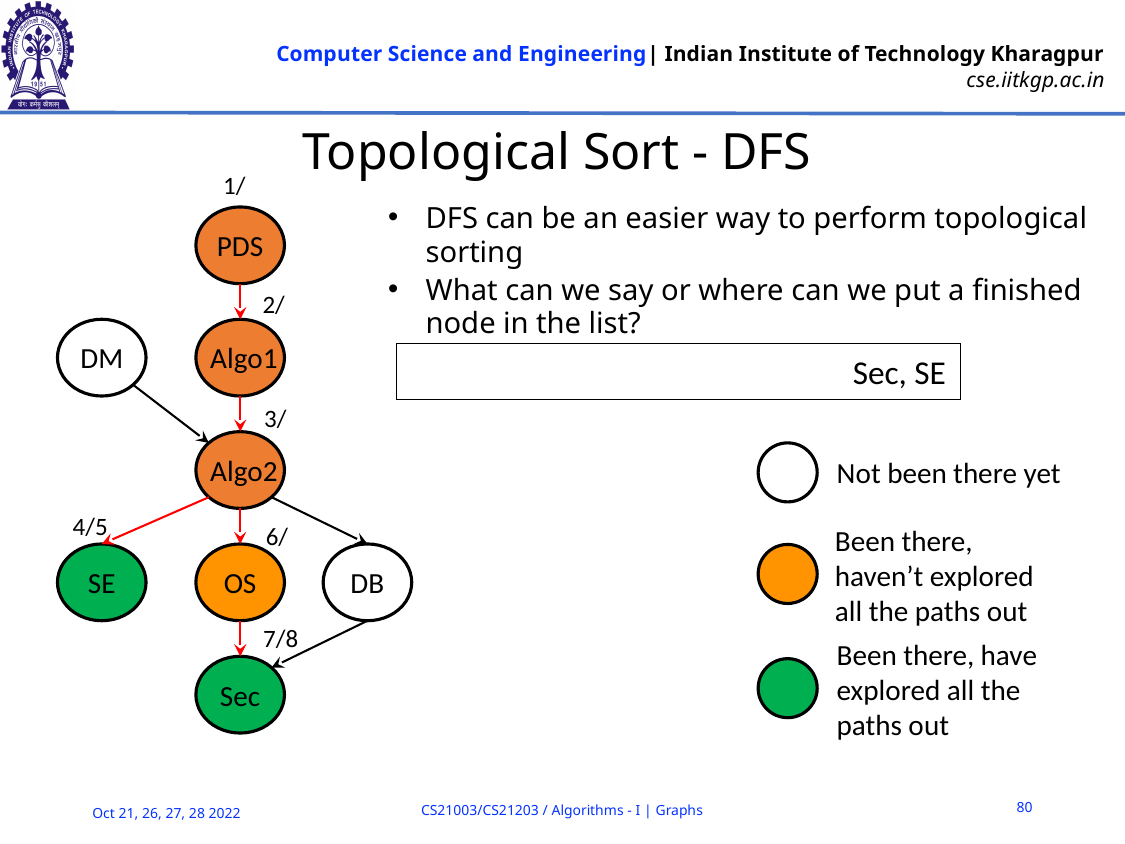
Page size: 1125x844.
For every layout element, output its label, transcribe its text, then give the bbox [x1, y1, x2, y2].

text_box DFS can be an easier way to perform topological sorting What can we say or where can we put a finished node in the list? [373, 193, 1106, 376]
text_box Sec, SE [412, 343, 961, 400]
picture [1, 1, 74, 110]
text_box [57, 206, 412, 734]
slide_number 80 [992, 785, 1048, 831]
title Topological Sort - DFS [35, 78, 1078, 221]
text_box 1/ [208, 161, 261, 206]
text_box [758, 442, 1078, 751]
footer CS21003/CS21203 / Algorithms - I | Graphs [185, 787, 940, 833]
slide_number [77, 798, 274, 844]
